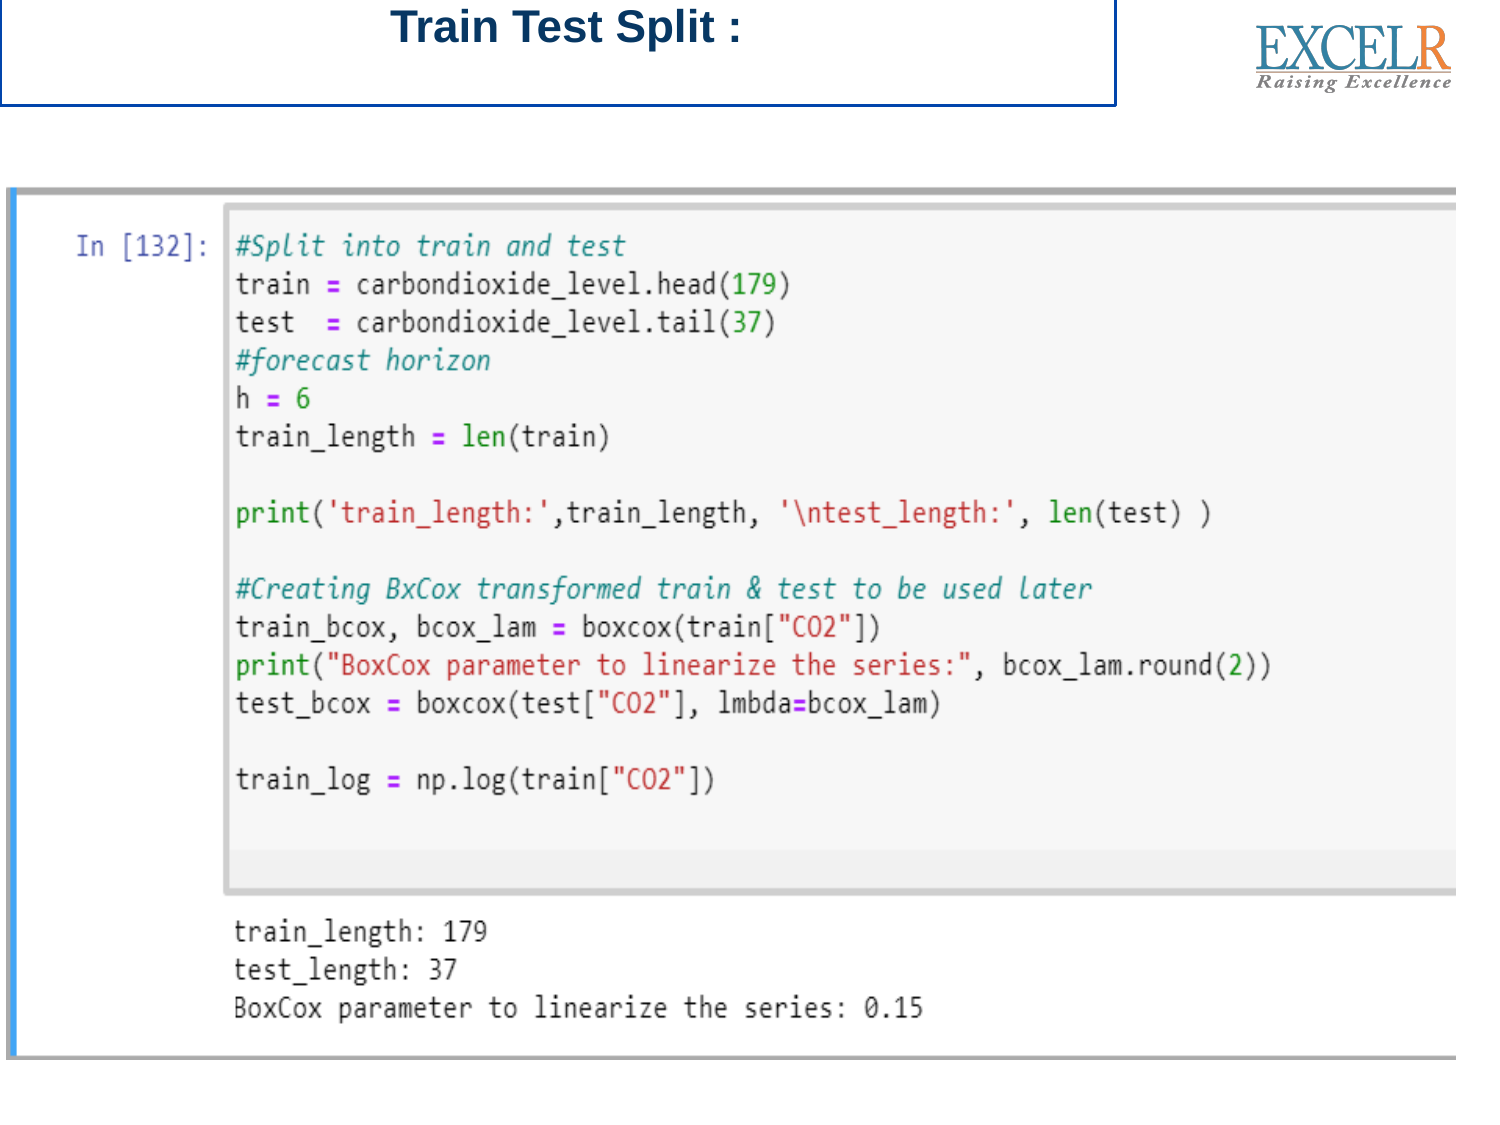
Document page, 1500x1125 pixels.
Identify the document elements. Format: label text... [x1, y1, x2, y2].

picture [6, 184, 1456, 1060]
text_box Train Test Split : [0, 0, 1116, 106]
picture [1256, 25, 1452, 94]
